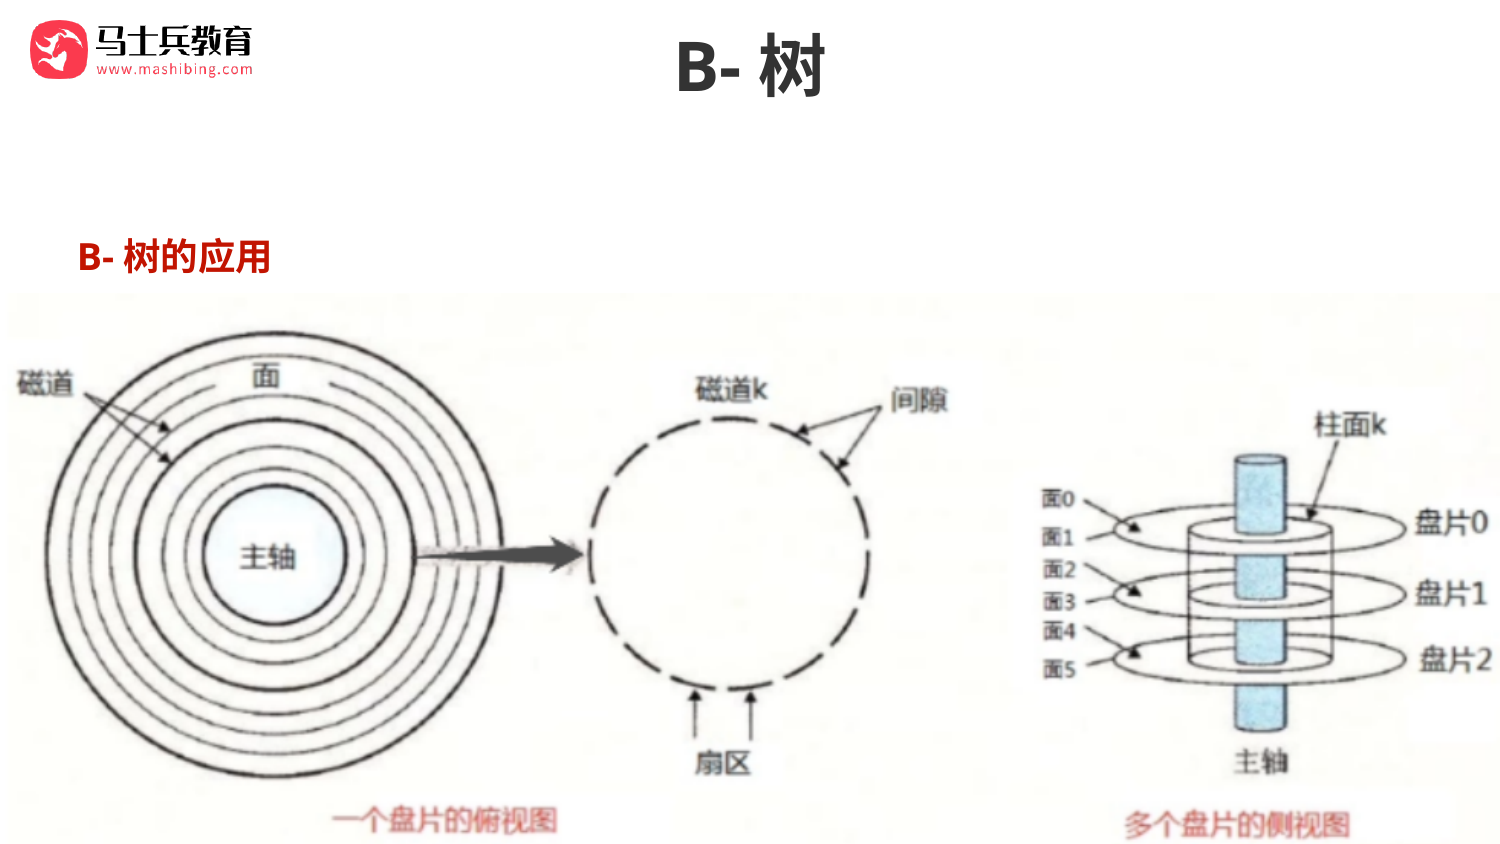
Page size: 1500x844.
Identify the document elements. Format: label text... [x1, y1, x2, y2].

text_box B-树 [403, 0, 1097, 128]
text_box B-树的应用 ◉ 文件系统中对磁盘数据的存储 [62, 128, 1482, 293]
picture [0, 293, 1500, 844]
picture [30, 20, 252, 79]
